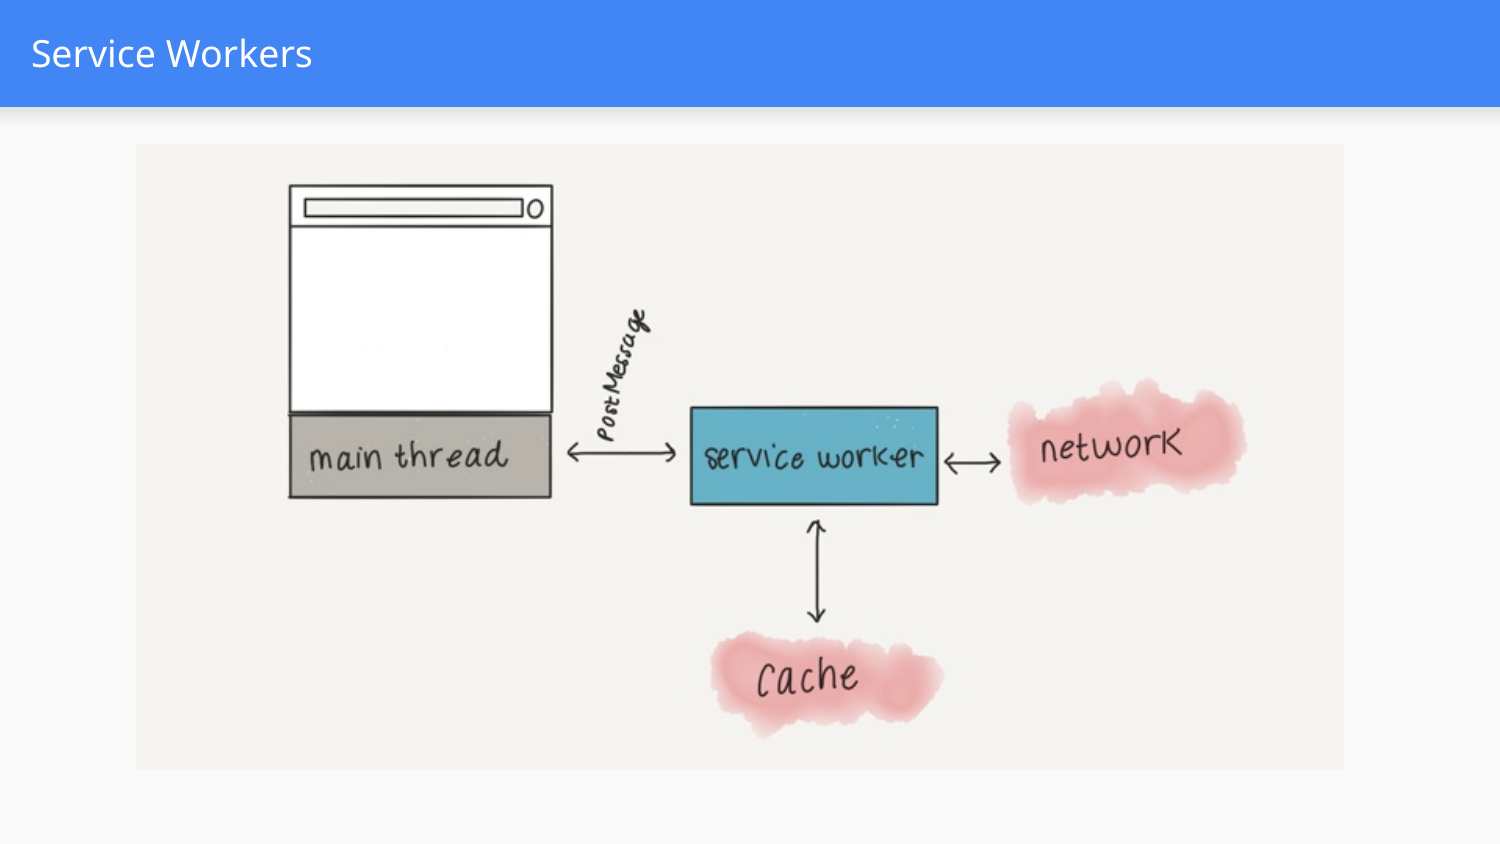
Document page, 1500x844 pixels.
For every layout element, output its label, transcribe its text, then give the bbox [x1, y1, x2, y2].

title Service Workers [16, 2, 1464, 102]
picture [136, 144, 1344, 771]
